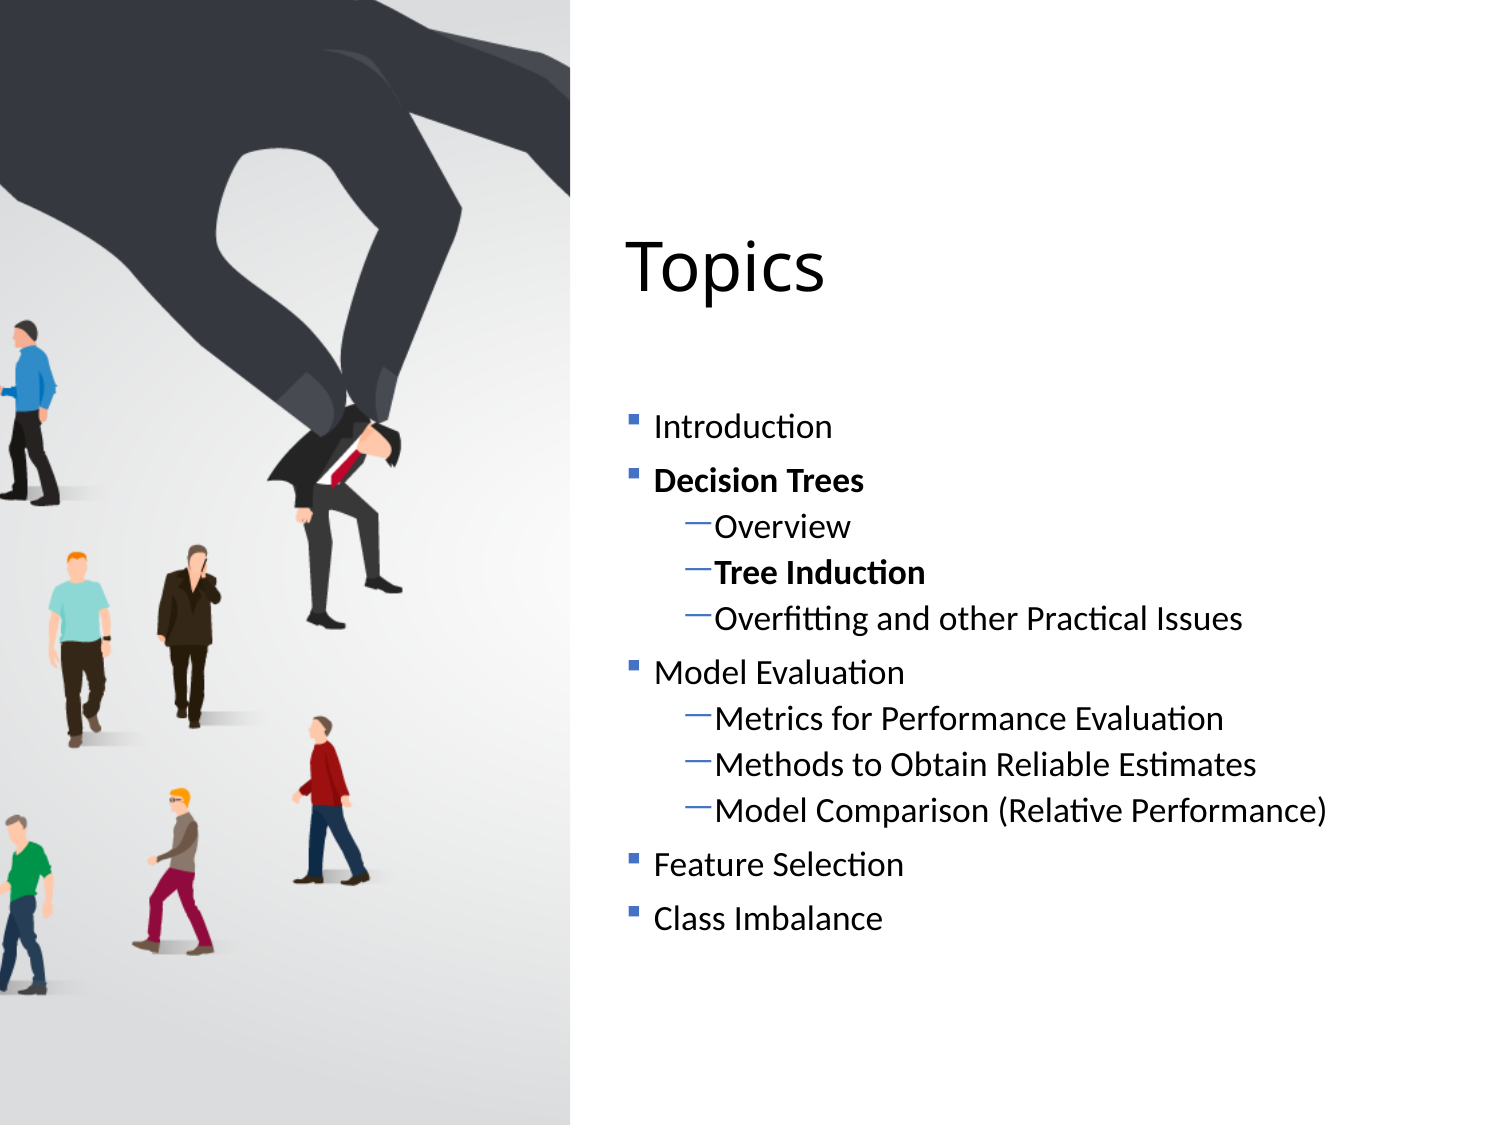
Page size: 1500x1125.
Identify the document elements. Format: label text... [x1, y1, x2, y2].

picture [0, 0, 571, 1125]
title Topics [610, 103, 1422, 315]
list Introduction Decision Trees Overview Tree Induction Overfitting and other Practical Issues Model Evaluation Metrics for Performance Evaluation Methods to Obtain Reliable Estimates Model Comparison (Relative Performance) Feature Selection Class Imbalance [610, 399, 1422, 1021]
